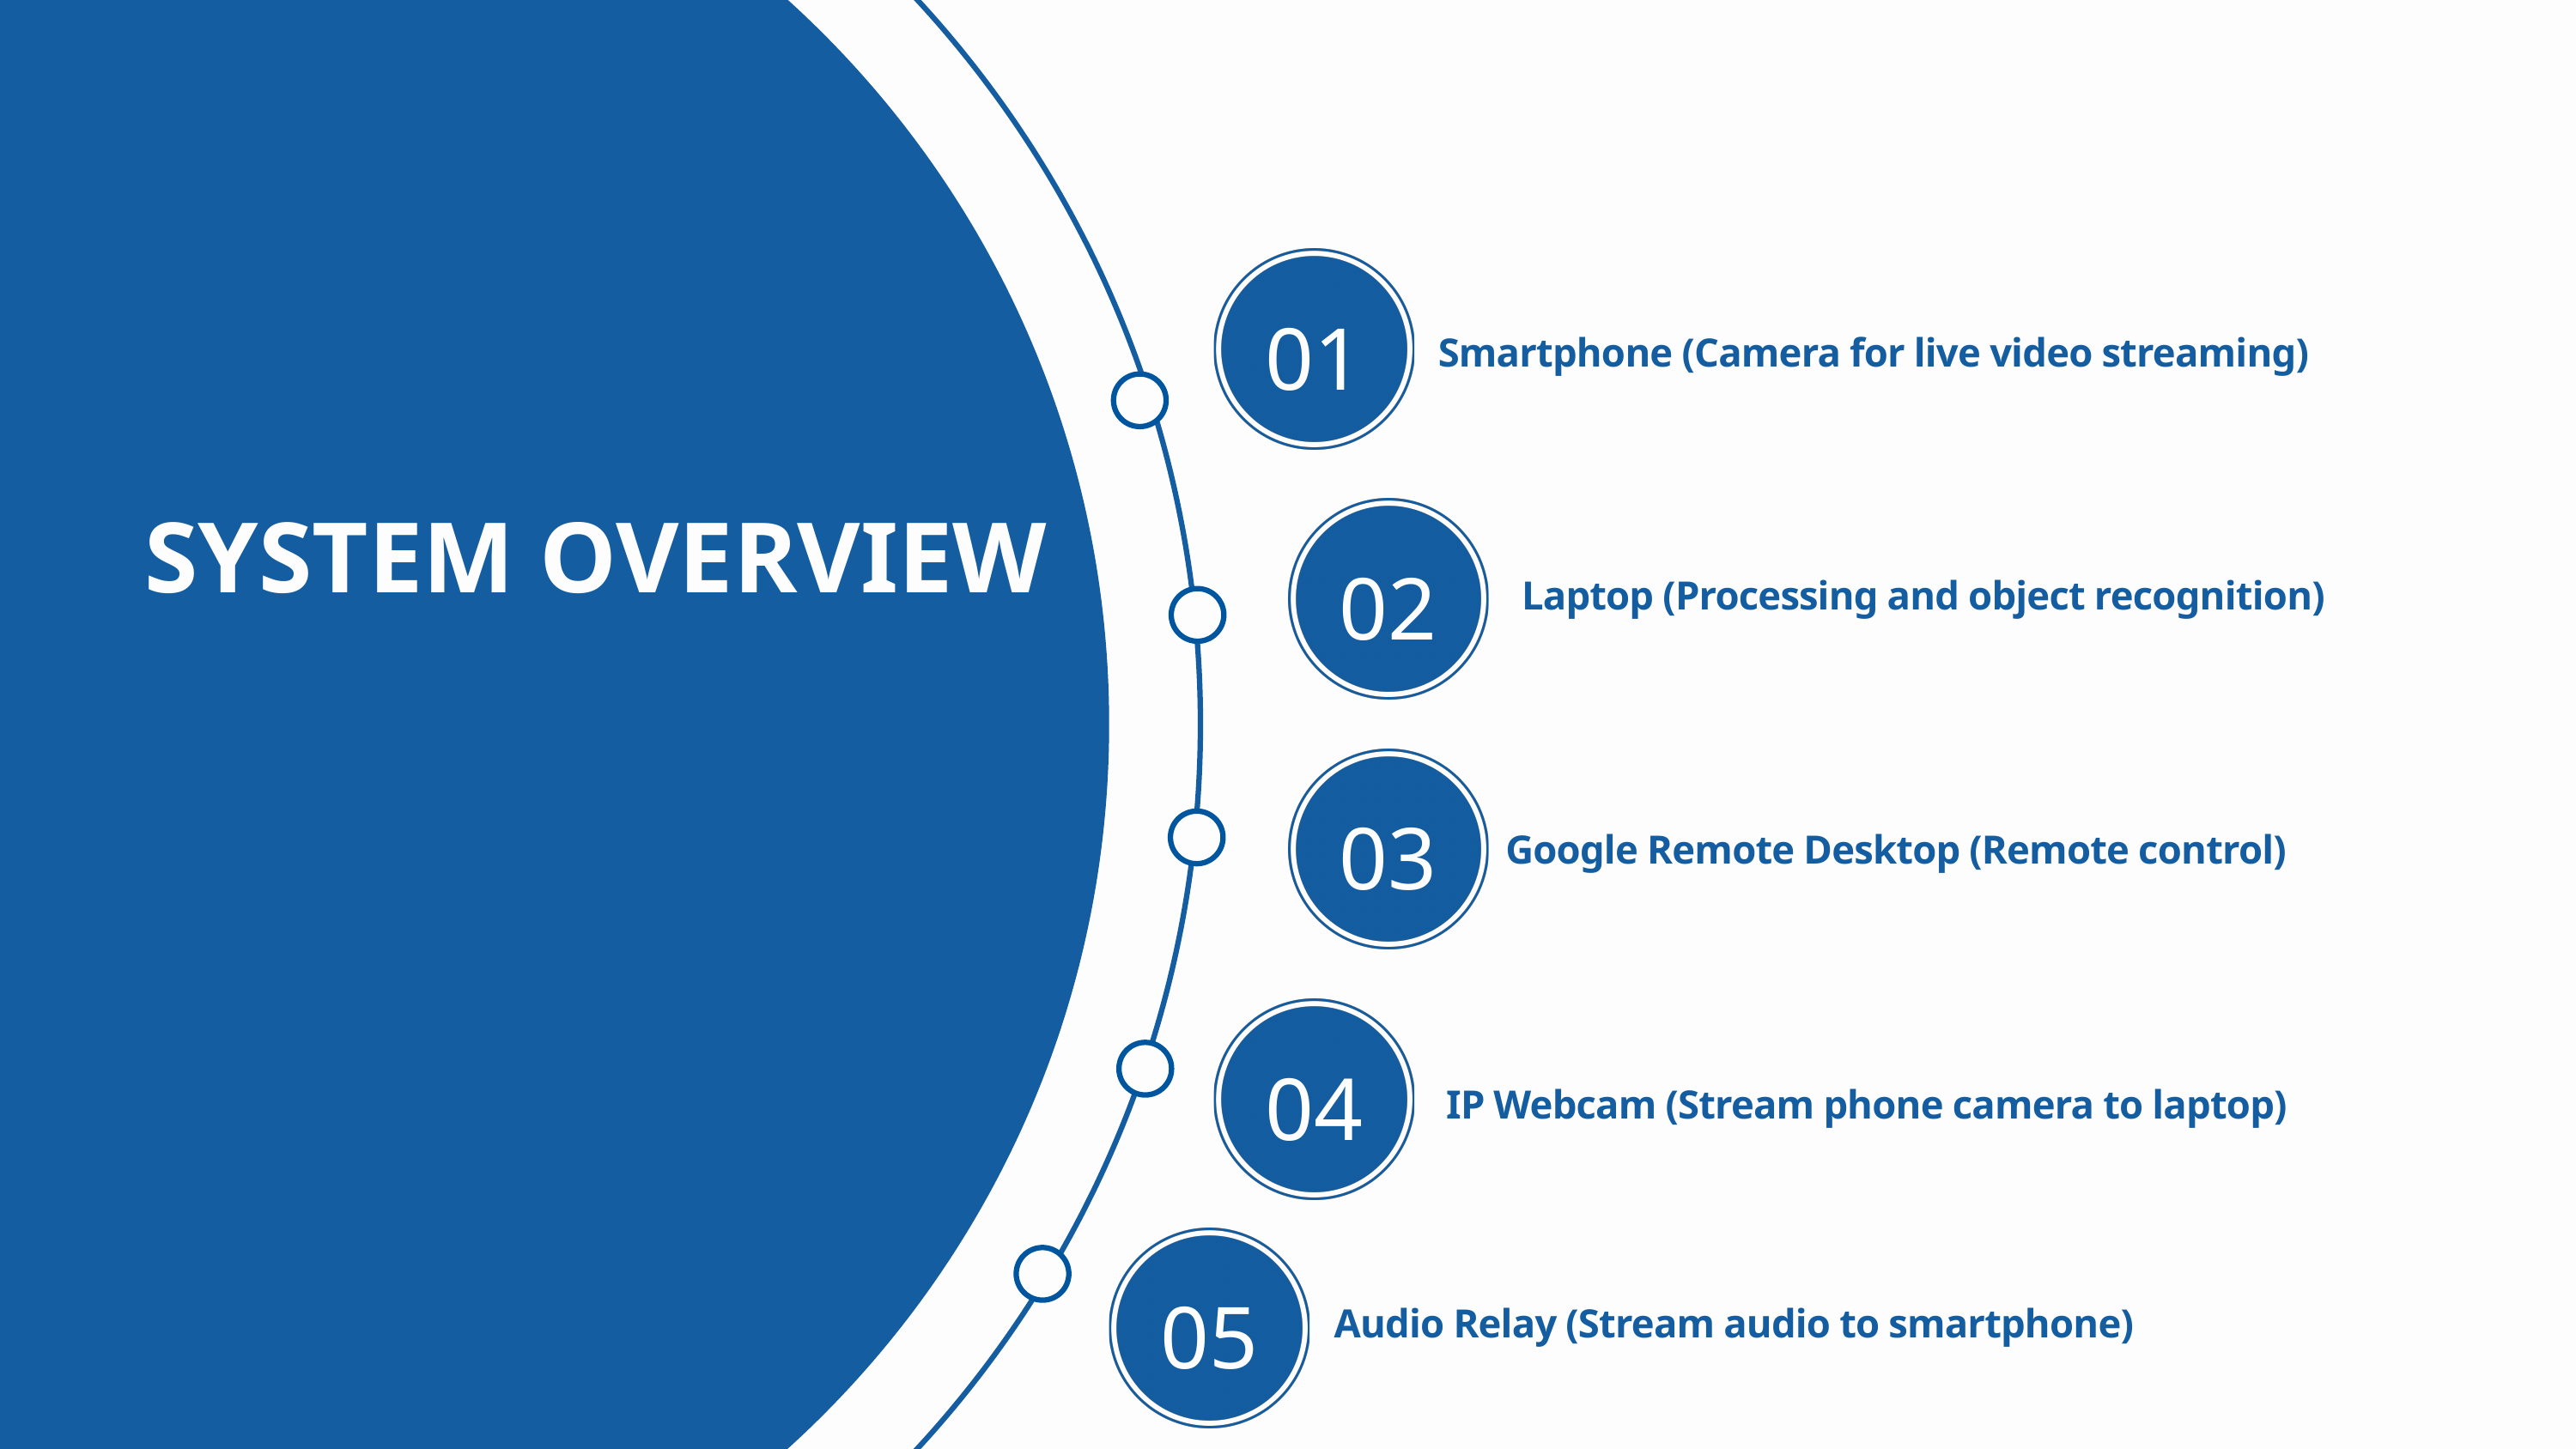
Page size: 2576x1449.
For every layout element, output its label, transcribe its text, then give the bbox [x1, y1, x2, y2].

text_box 03 [1308, 787, 1468, 907]
text_box Smartphone (Camera for live video streaming) [1437, 320, 2375, 430]
text_box IP Webcam (Stream phone camera to laptop) [1446, 1072, 2333, 1182]
text_box [1287, 498, 1489, 700]
text_box [1213, 998, 1415, 1200]
text_box 04 [1234, 1037, 1394, 1158]
text_box [1207, 1228, 1310, 1428]
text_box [1170, 588, 1224, 642]
text_box Google Remote Desktop (Remote control) [1505, 816, 2318, 926]
text_box 02 [1308, 537, 1468, 658]
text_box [1118, 1042, 1172, 1095]
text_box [1113, 373, 1167, 427]
text_box 05 [1207, 1266, 1290, 1386]
text_box Laptop (Processing and object recognition) [1522, 562, 2447, 673]
text_box Audio Relay (Stream audio to smartphone) [1334, 1290, 2280, 1400]
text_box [0, 0, 1109, 1449]
text_box [1213, 248, 1415, 450]
text_box 01 [1234, 287, 1394, 408]
text_box [1287, 749, 1489, 949]
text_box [1170, 810, 1224, 864]
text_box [1116, 0, 1201, 1449]
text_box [1016, 1247, 1069, 1300]
